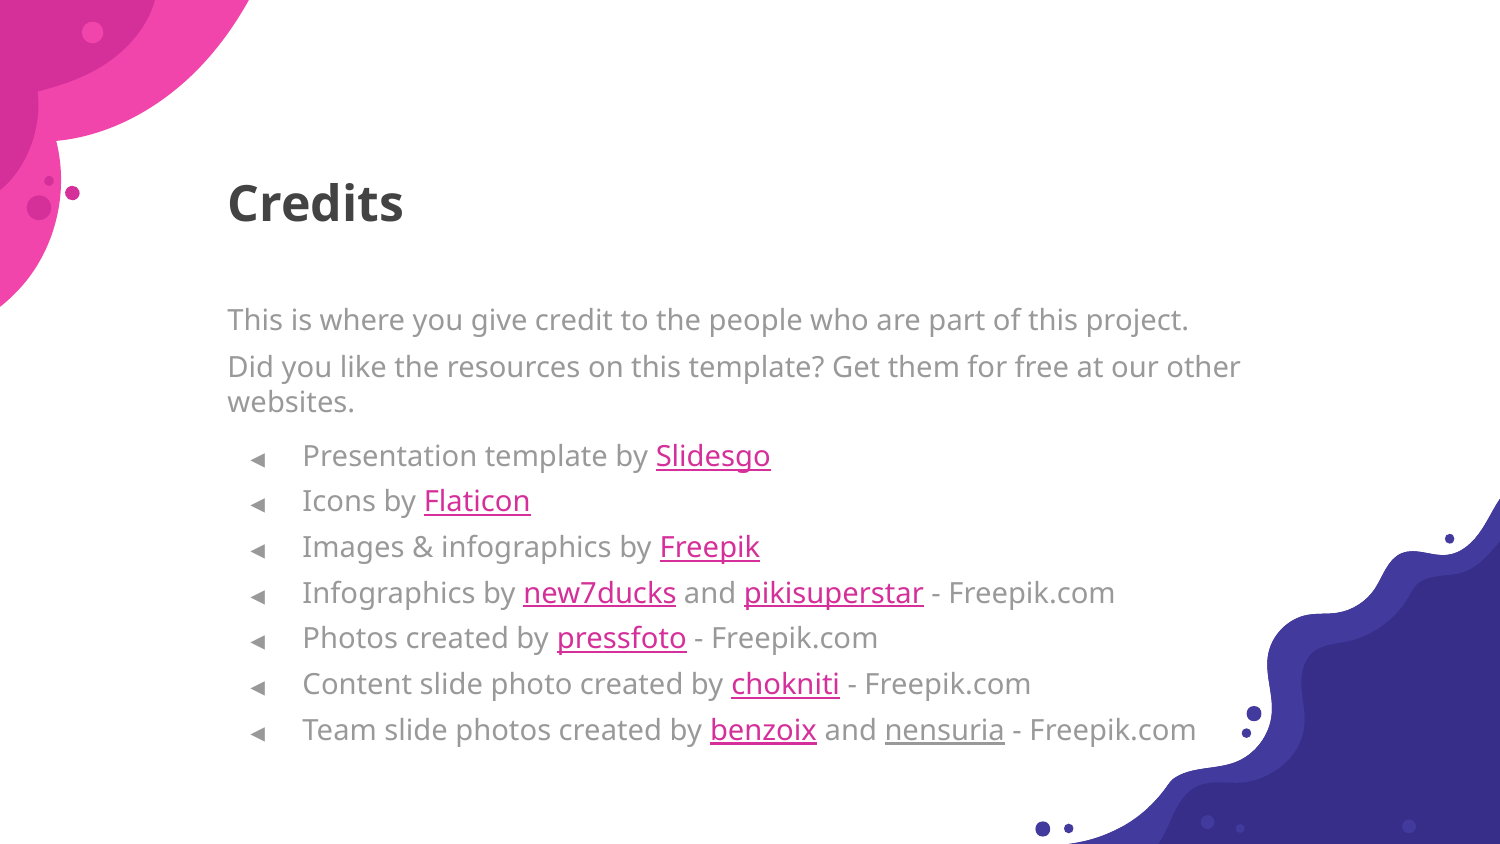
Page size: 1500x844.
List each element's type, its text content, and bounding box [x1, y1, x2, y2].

title Credits [212, 147, 624, 252]
list This is where you give credit to the people who are part of this project. Did you like the resources on this template? Get them for free at our other websites. Presentation template by Slidesgo Icons by Flaticon Images & infographics by Freepik Infographics by new7ducks and pikisuperstar - Freepik.com Photos created by pressfoto - Freepik.com Content slide photo created by chokniti - Freepik.com Team slide photos created by benzoix and nensuria - Freepik.com [212, 286, 1288, 697]
